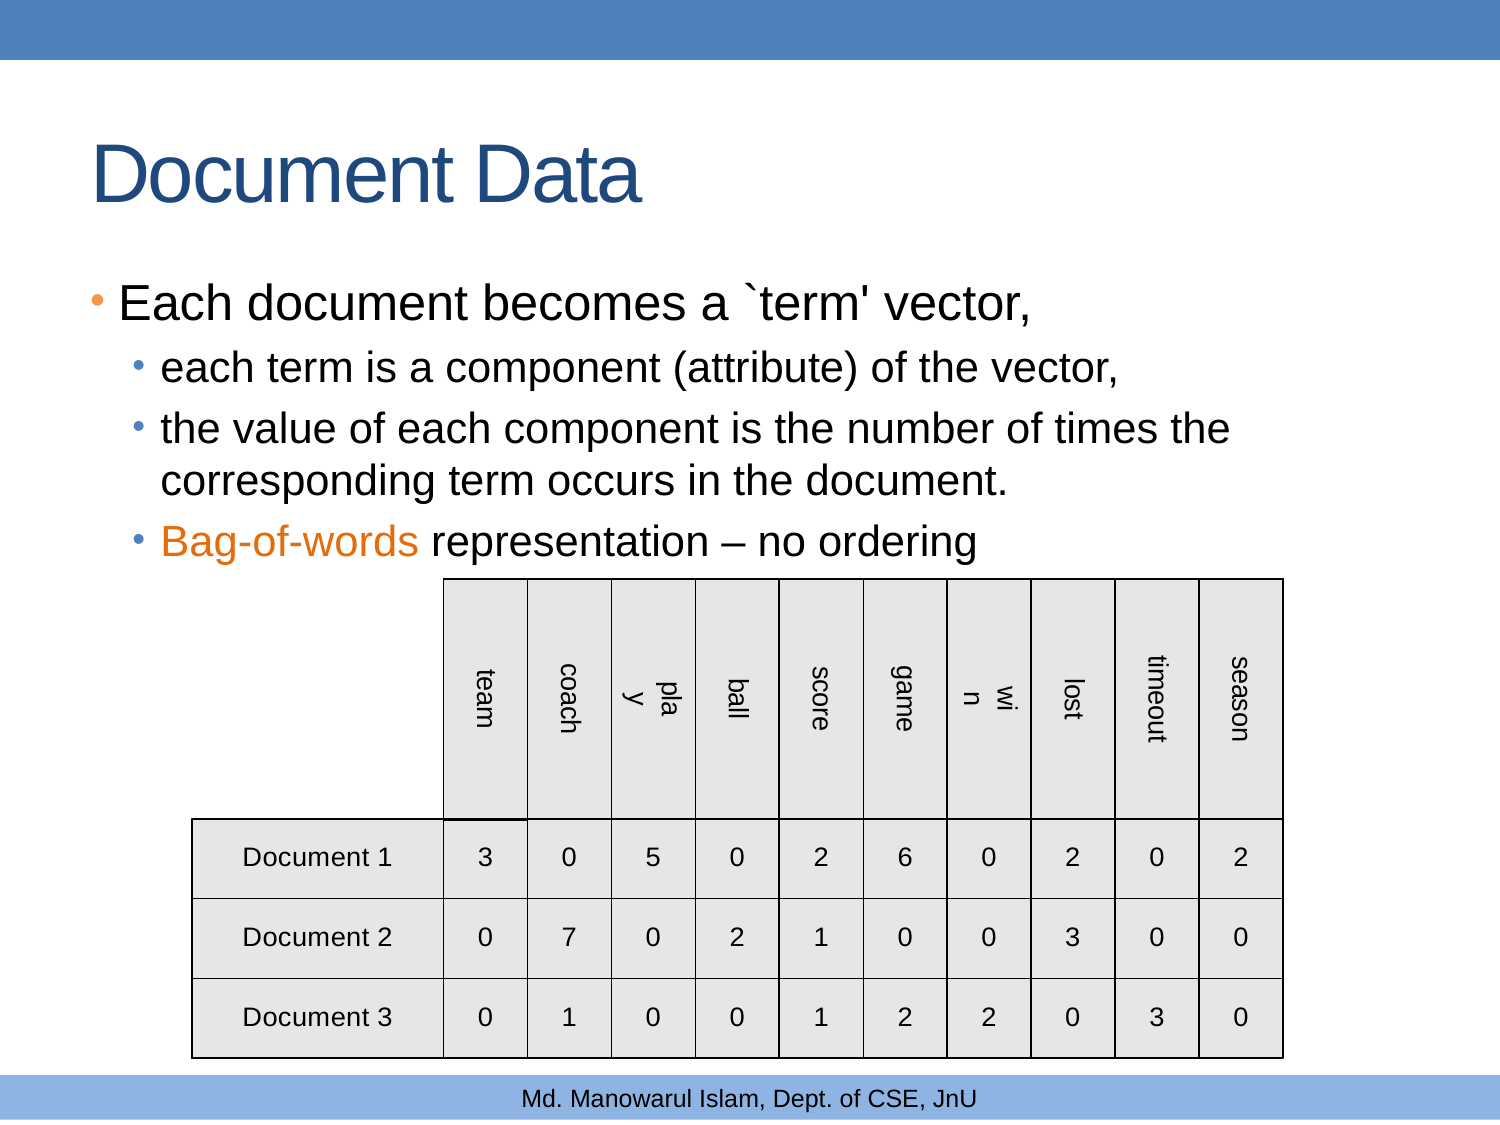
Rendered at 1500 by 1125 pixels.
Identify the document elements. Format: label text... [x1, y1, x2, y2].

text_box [187, 574, 1288, 1063]
title Document Data [75, 87, 1425, 250]
list Each document becomes a `term' vector, each term is a component (attribute) of the vector, the value of each component is the number of times the corresponding term occurs in the document. Bag-of-words representation – no ordering [75, 262, 1425, 575]
